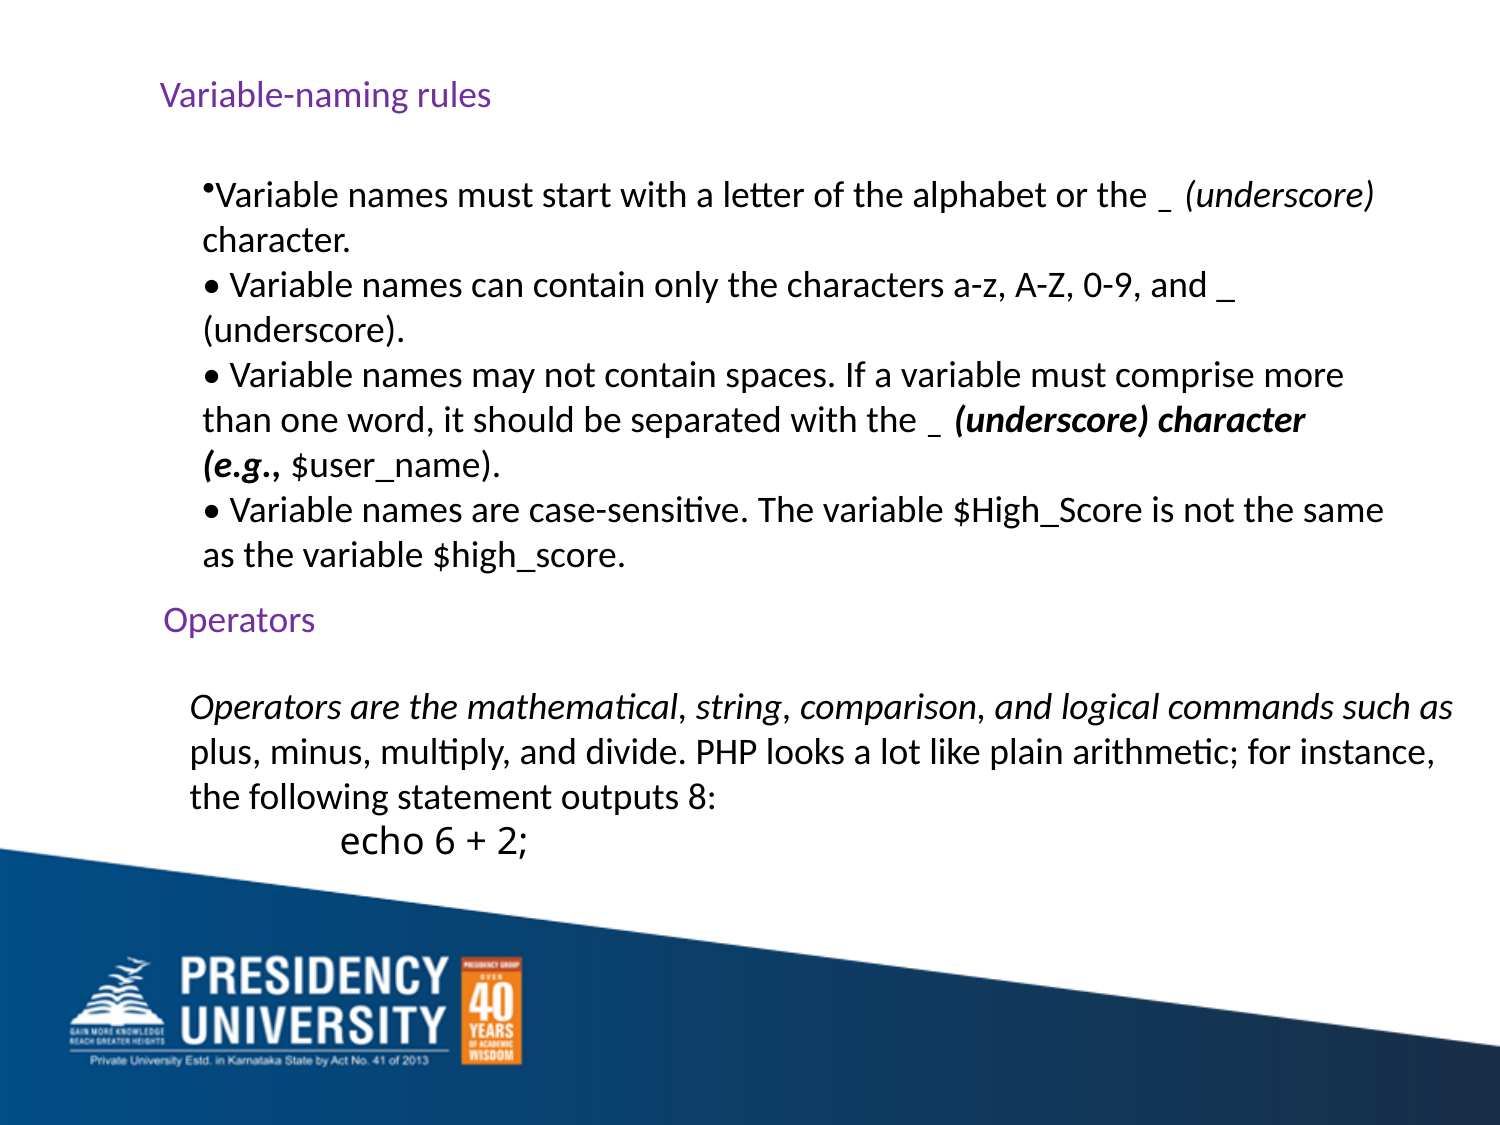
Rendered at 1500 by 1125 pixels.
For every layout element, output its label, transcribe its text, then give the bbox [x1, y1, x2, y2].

text_box Operators [148, 587, 331, 648]
text_box Variable names must start with a letter of the alphabet or the _ (underscore) character. • Variable names can contain only the characters a-z, A-Z, 0-9, and _ (underscore). • Variable names may not contain spaces. If a variable must comprise more than one word, it should be separated with the _ (underscore) character (e.g., $user_name). • Variable names are case-sensitive. The variable $High_Score is not the same as the variable $high_score. [187, 162, 1413, 583]
text_box Operators are the mathematical, string, comparison, and logical commands such as plus, minus, multiply, and divide. PHP looks a lot like plain arithmetic; for instance, the following statement outputs 8: echo 6 + 2; [174, 674, 1500, 870]
text_box Variable-naming rules [144, 62, 507, 123]
picture [0, 845, 1500, 1125]
